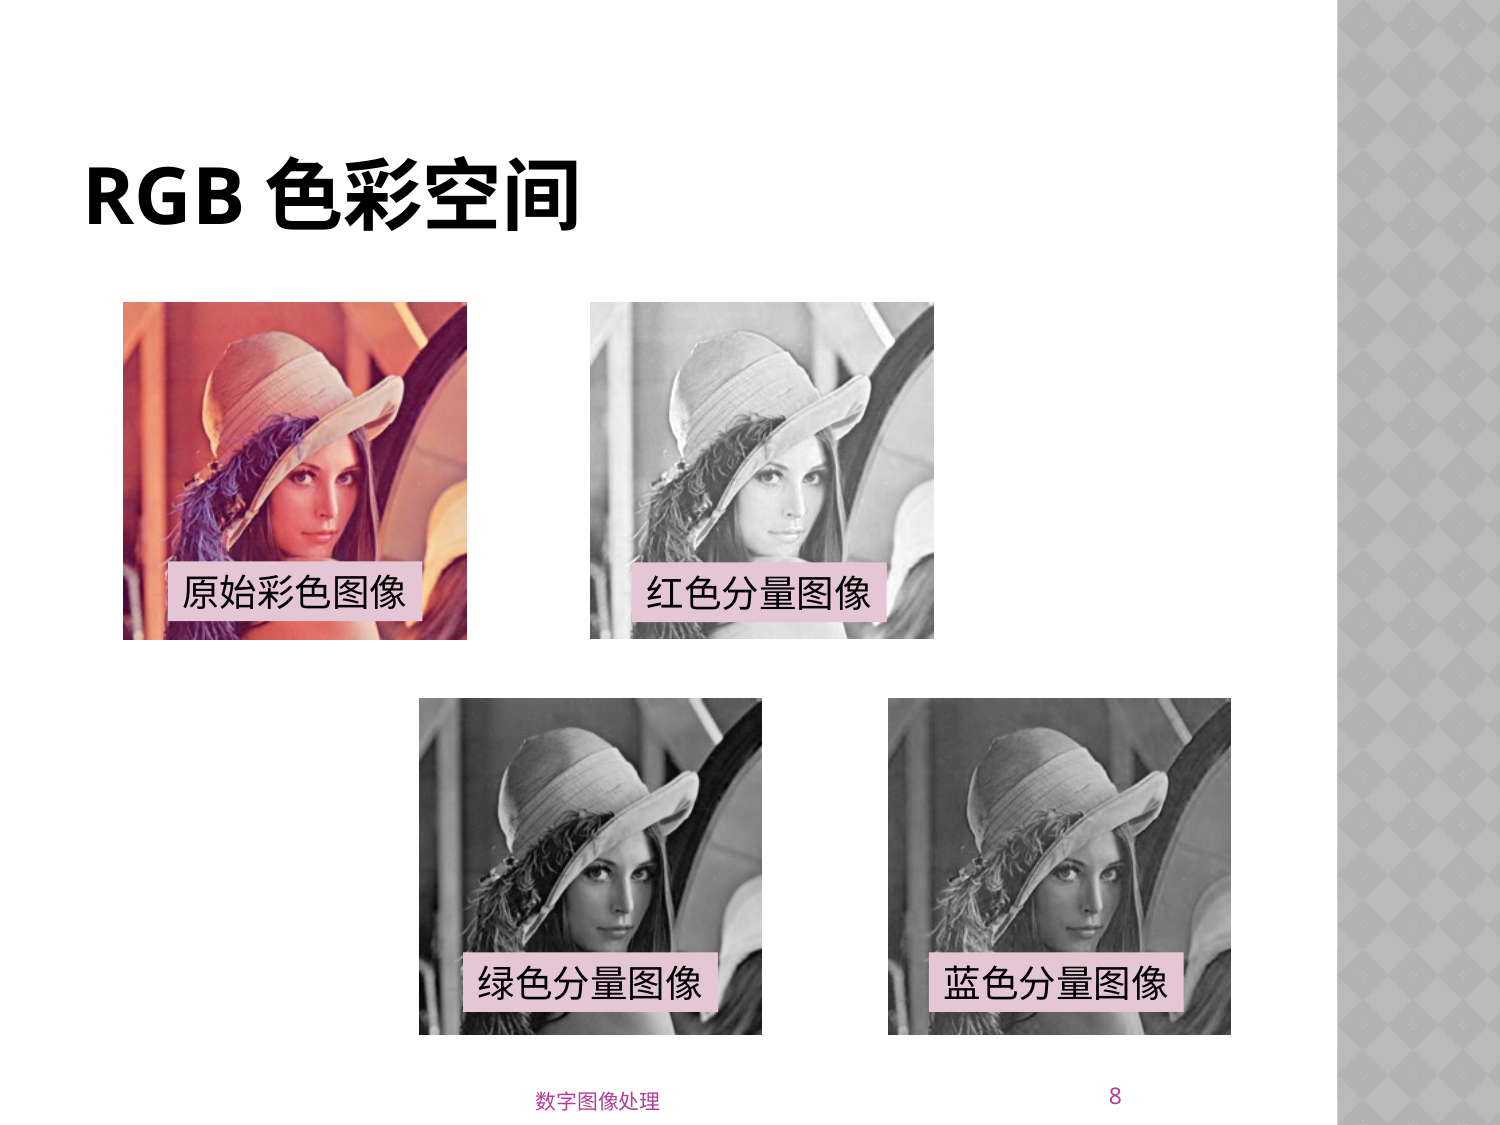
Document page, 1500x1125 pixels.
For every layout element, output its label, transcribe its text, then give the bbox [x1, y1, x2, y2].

title RGB色彩空间 [75, 52, 1263, 240]
picture [590, 302, 934, 640]
picture [123, 302, 467, 640]
slide_number 8 [1025, 1075, 1122, 1113]
picture [418, 698, 763, 1036]
picture [887, 698, 1232, 1036]
footer 数字图像处理 [75, 1075, 675, 1114]
